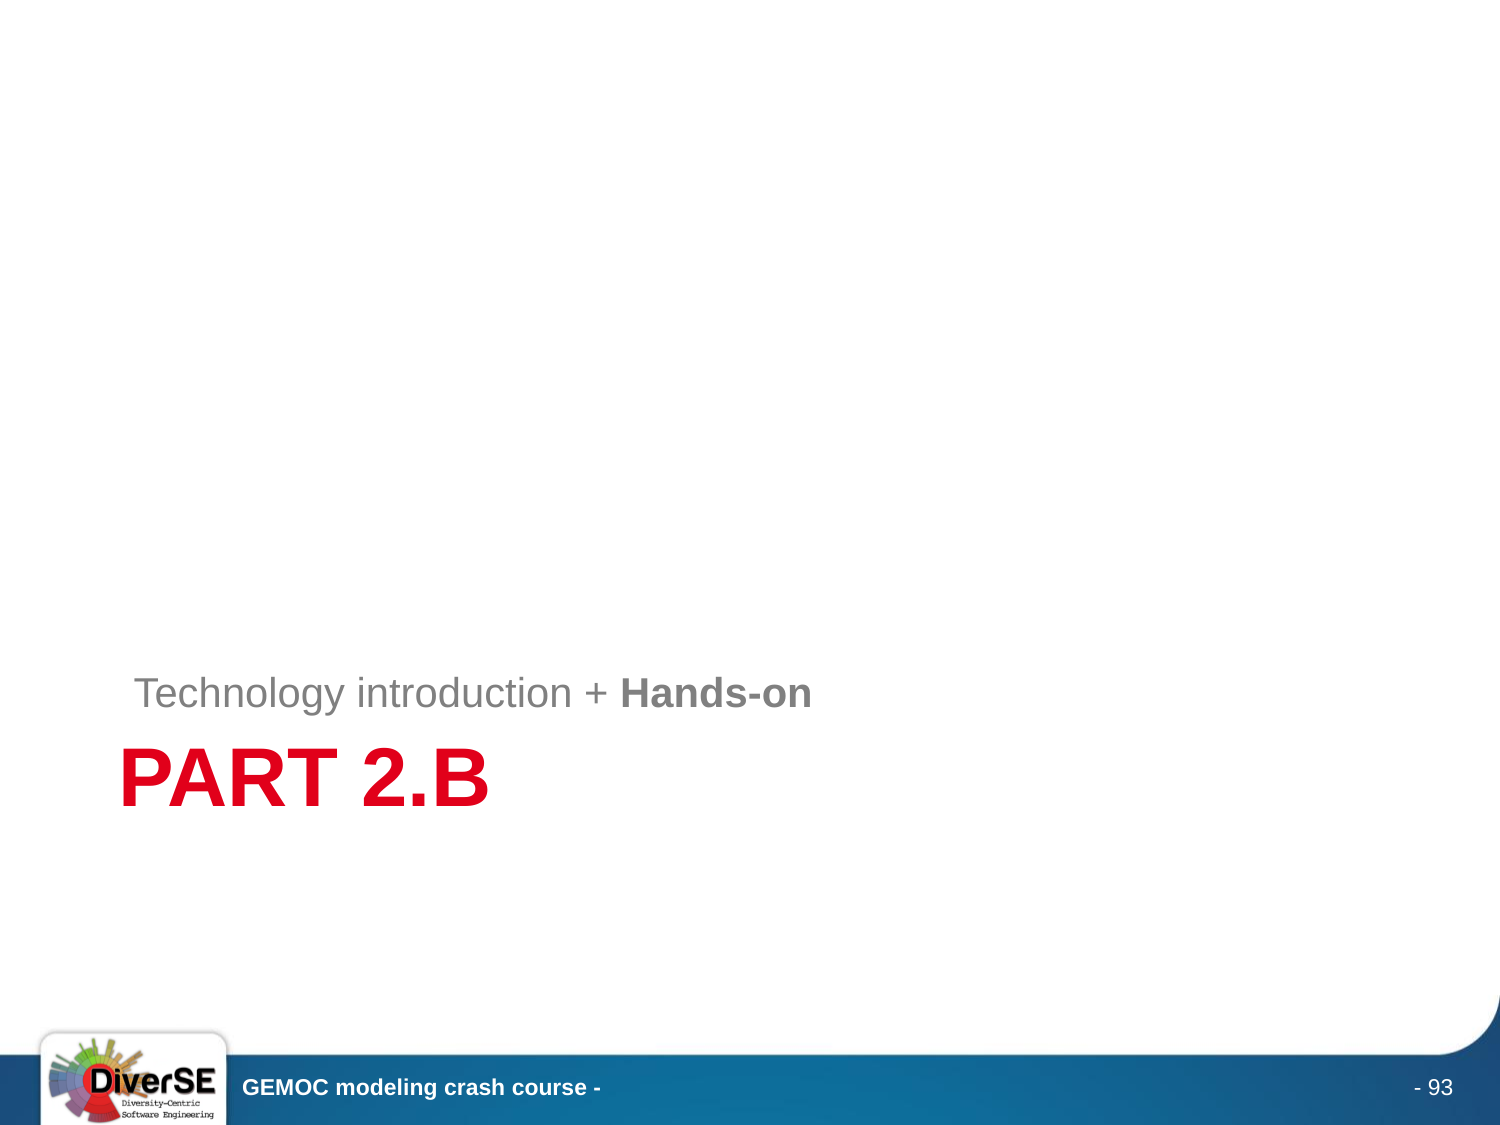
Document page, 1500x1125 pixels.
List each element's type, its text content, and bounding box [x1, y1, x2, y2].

footer GEMOC modeling crash course - [242, 1064, 1078, 1110]
title Part 2.b [118, 723, 1394, 947]
picture [0, 947, 1500, 1125]
list Technology introduction + Hands-on [118, 476, 1394, 723]
slide_number - 93 [1413, 1064, 1500, 1110]
